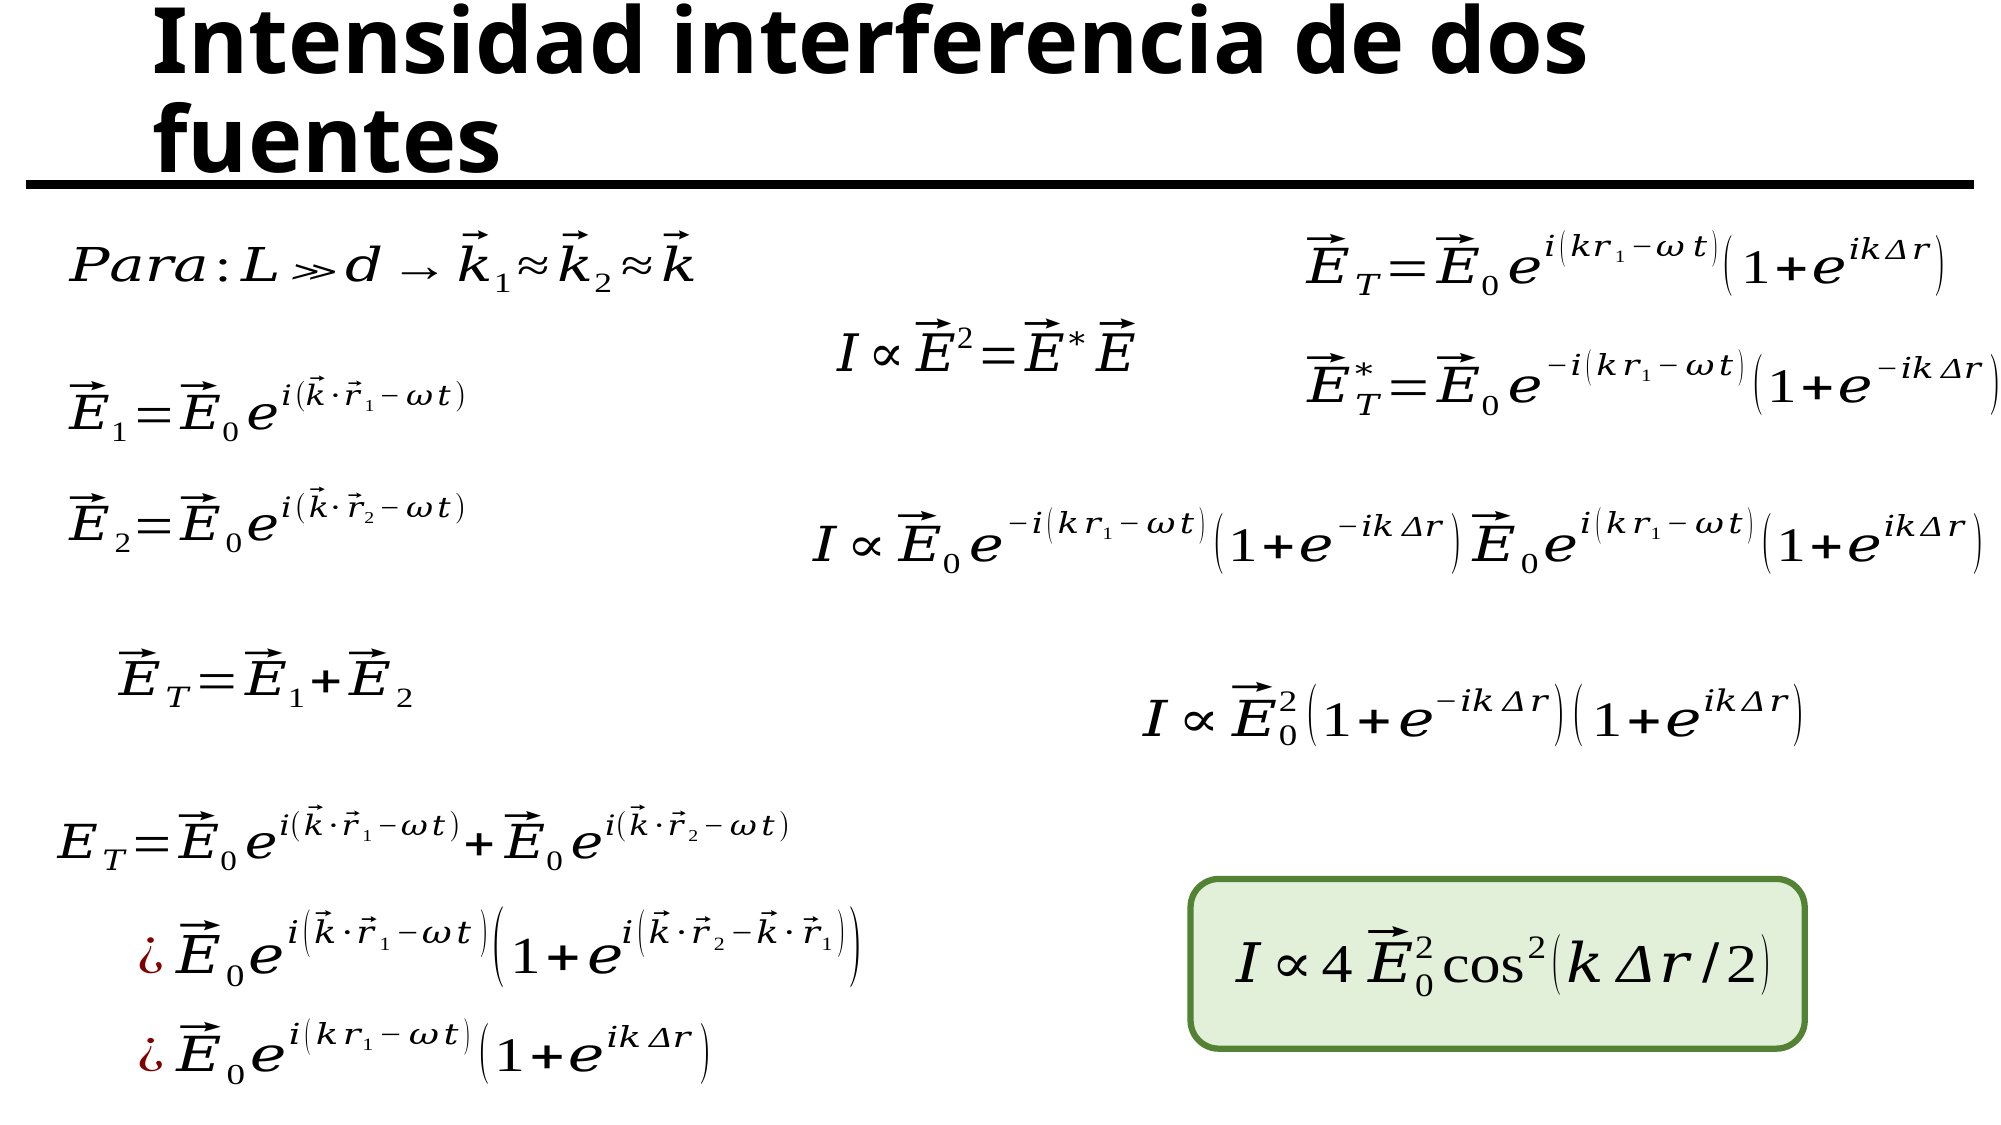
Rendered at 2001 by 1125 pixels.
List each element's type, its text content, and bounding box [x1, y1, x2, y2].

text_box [1190, 878, 1805, 1049]
title Intensidad interferencia de dos fuentes [137, 26, 1863, 161]
